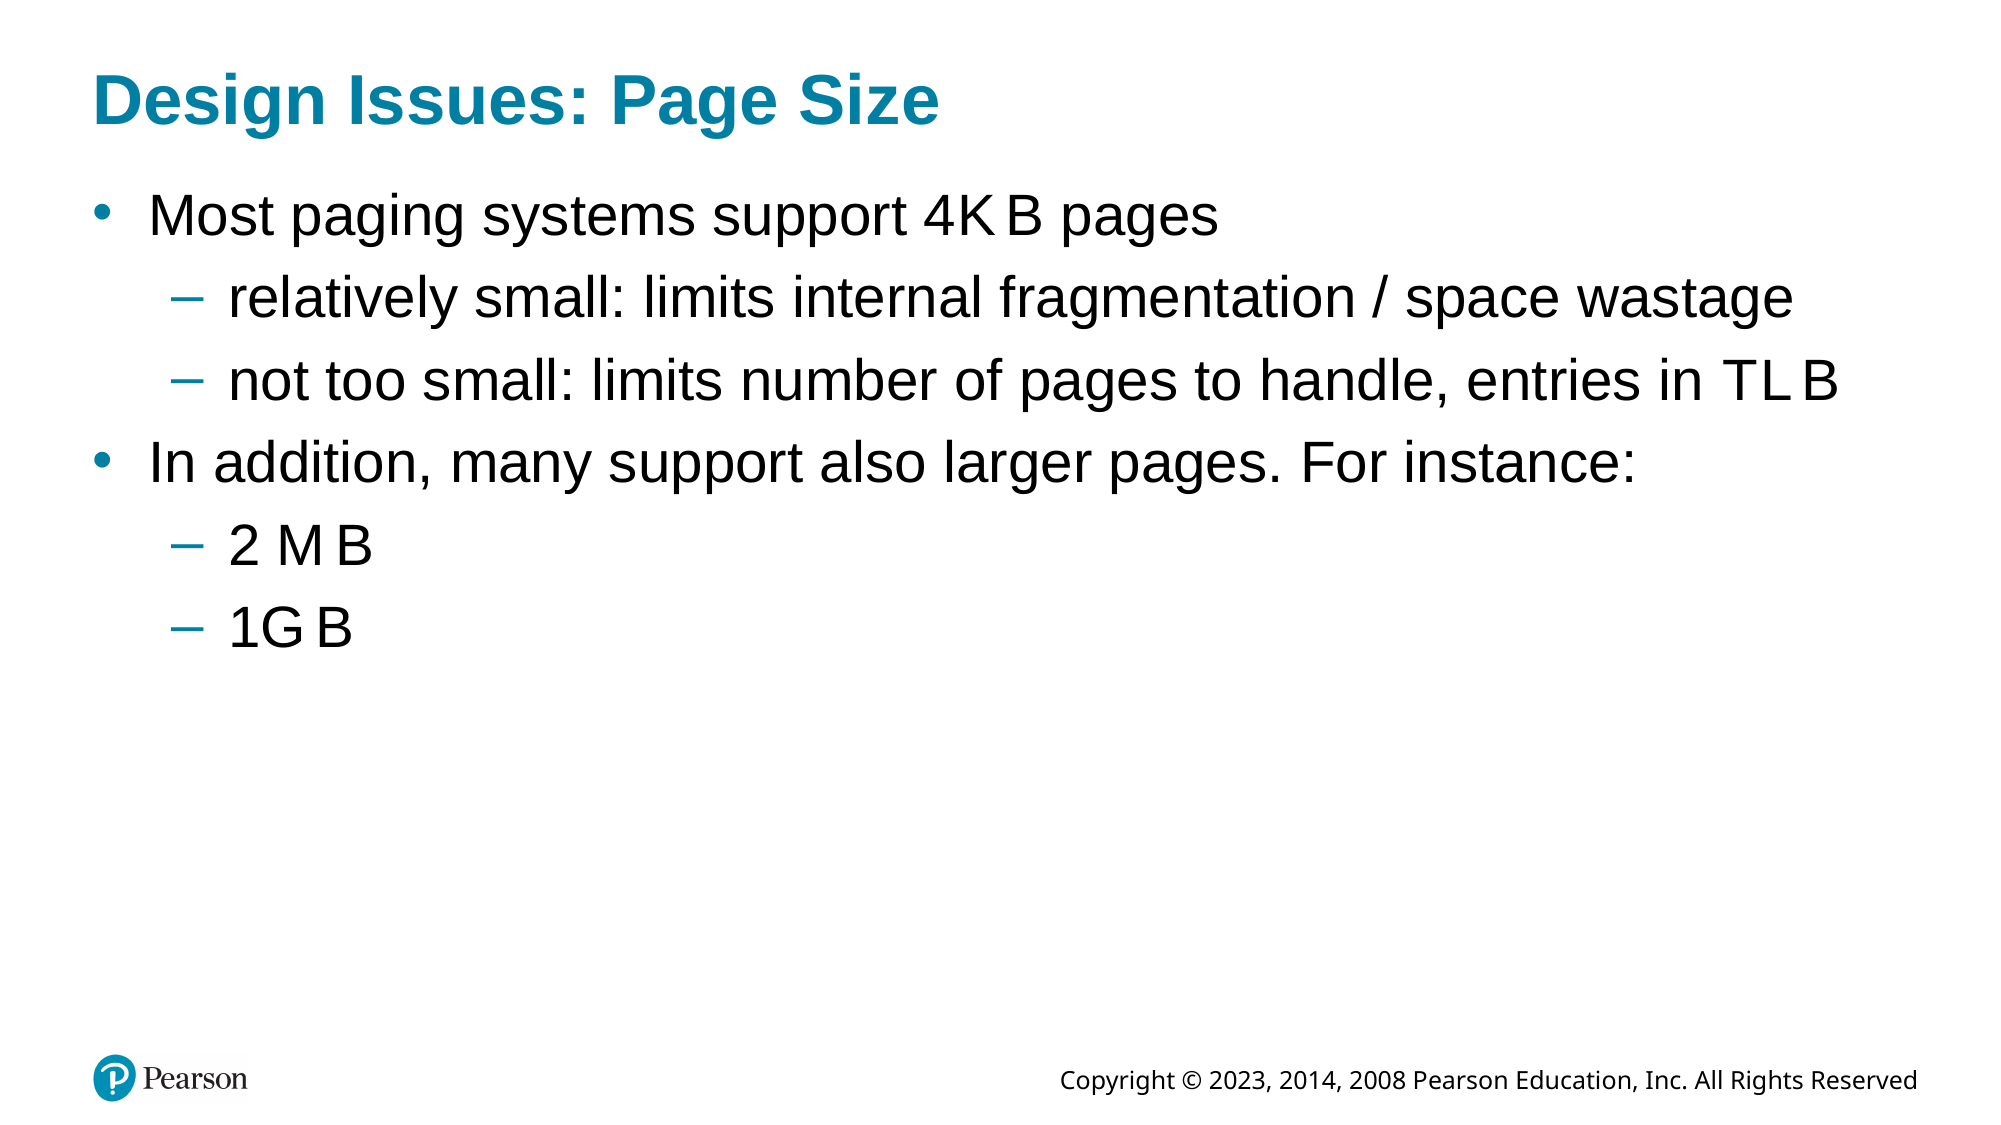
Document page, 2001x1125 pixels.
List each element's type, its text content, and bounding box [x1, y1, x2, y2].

list Most paging systems support 4K B pages relatively small: limits internal fragmentation / space wastage not too small: limits number of pages to handle, entries in T L B In addition, many support also larger pages. For instance: 2 M B 1G B [92, 96, 1922, 740]
picture [92, 1053, 249, 1103]
title Design Issues: Page Size [92, 0, 1922, 96]
